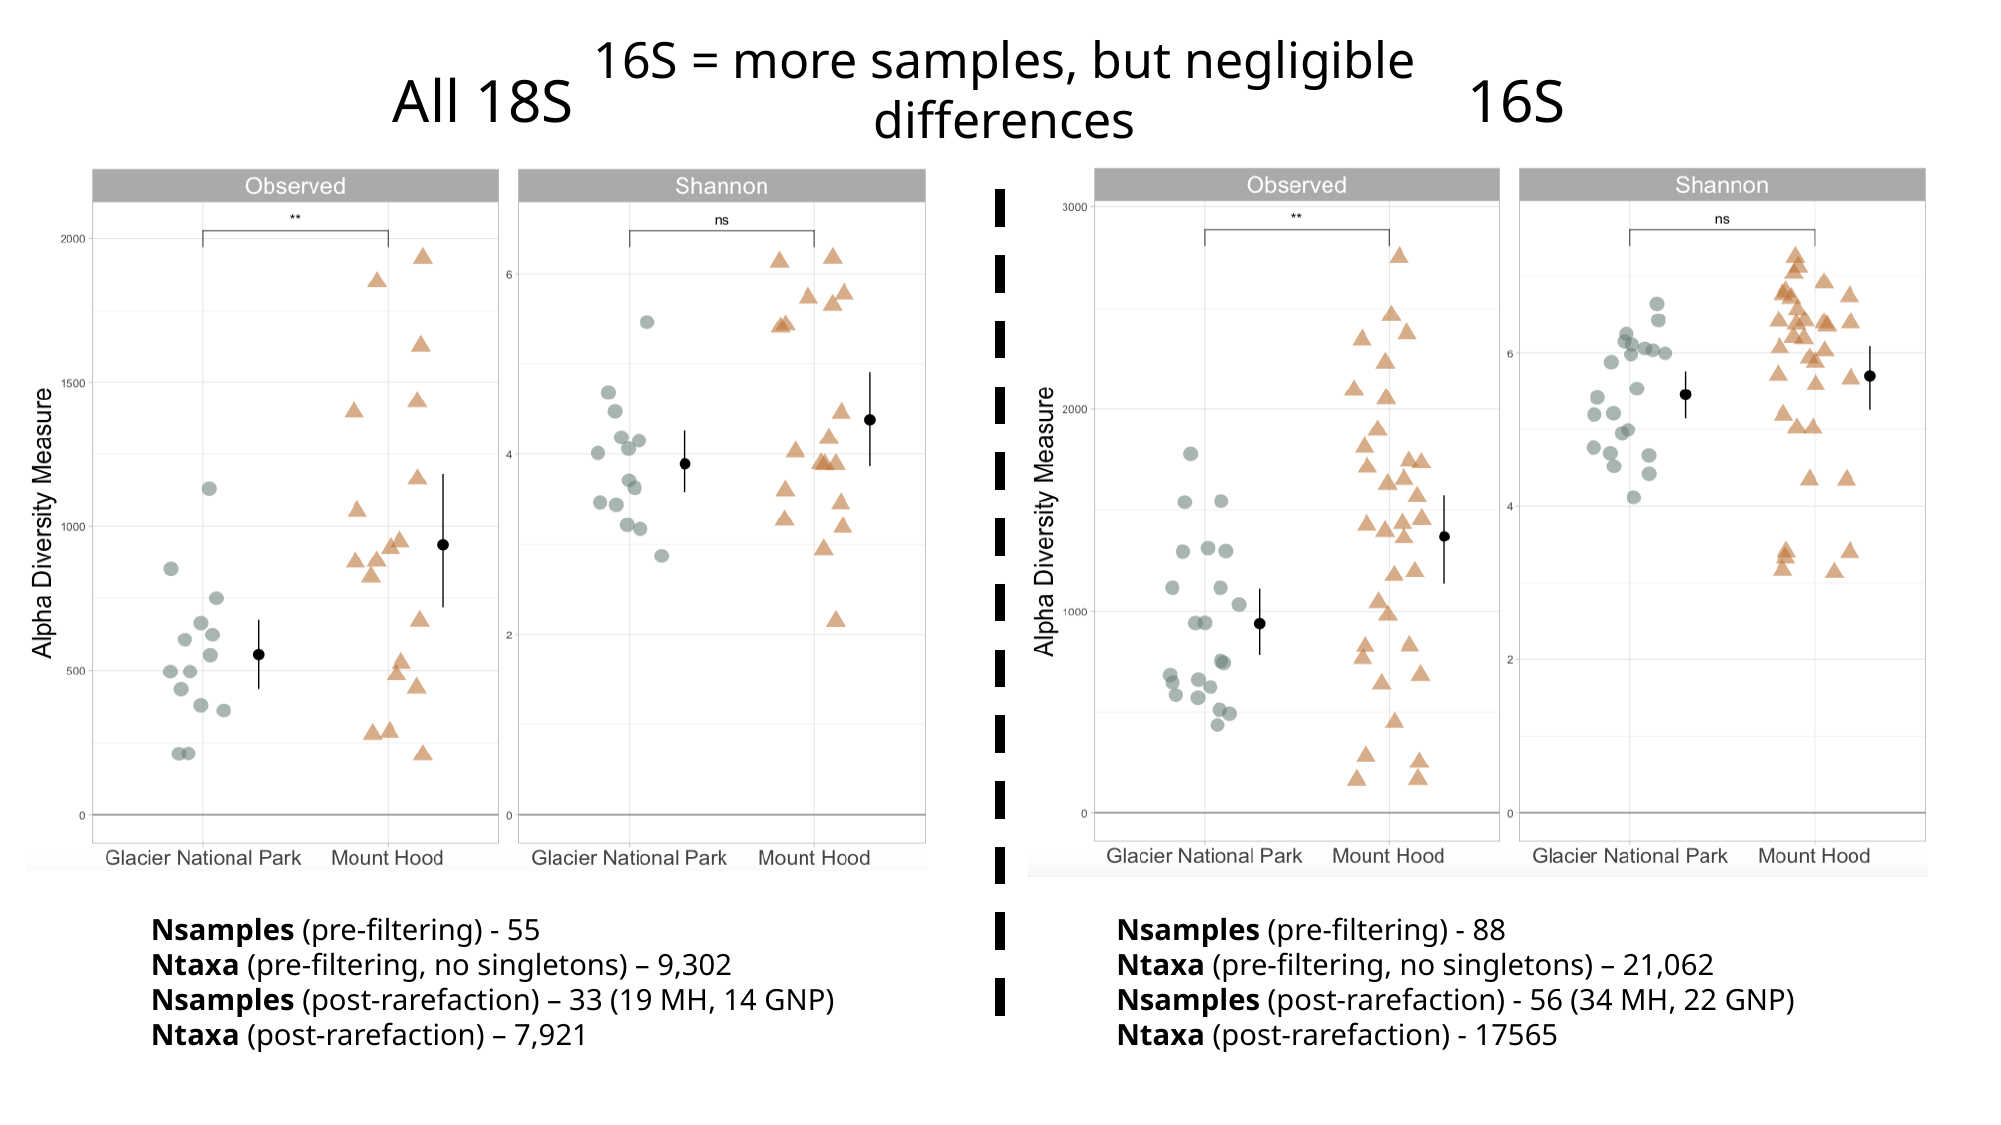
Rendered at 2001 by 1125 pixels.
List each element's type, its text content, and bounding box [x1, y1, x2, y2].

text_box 16S [1473, 7, 1780, 164]
picture [26, 164, 928, 871]
text_box Nsamples (pre-filtering) - 55 Ntaxa (pre-filtering, no singletons) – 9,302 Nsamples (post-rarefaction) – 33 (19 MH, 14 GNP) Ntaxa (post-rarefaction) – 7,921 [136, 903, 899, 1059]
text_box Nsamples (pre-filtering) - 88 Ntaxa (pre-filtering, no singletons) – 21,062 Nsamples (post-rarefaction) - 56 (34 MH, 22 GNP) Ntaxa (post-rarefaction) - 17565 [1101, 903, 1864, 1059]
picture [1028, 164, 1928, 877]
text_box All 18S [220, 7, 536, 164]
text_box 16S = more samples, but negligible differences [536, 0, 1473, 181]
